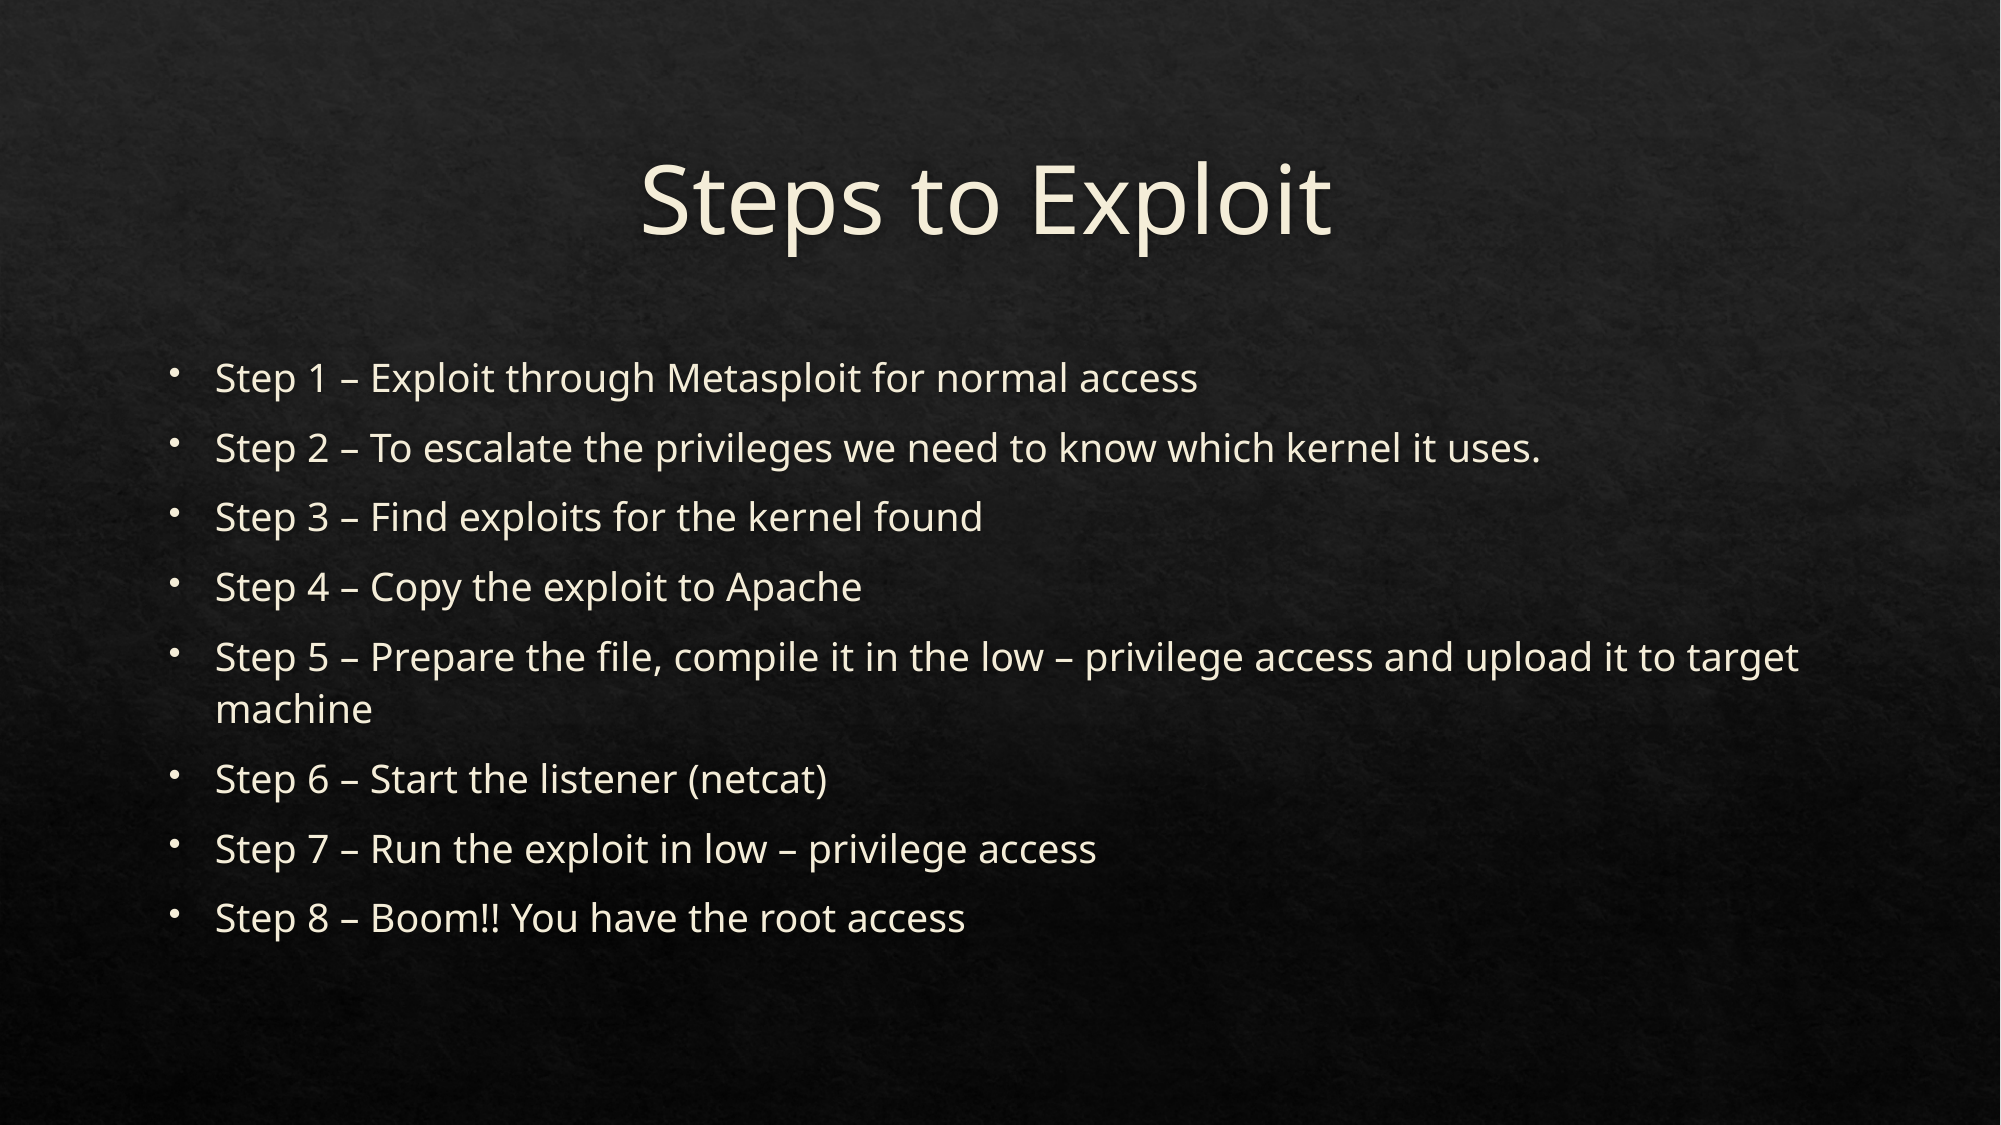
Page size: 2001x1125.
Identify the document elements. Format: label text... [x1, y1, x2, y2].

title Steps to Exploit [149, 99, 1849, 307]
list Step 1 – Exploit through Metasploit for normal access Step 2 – To escalate the privileges we need to know which kernel it uses. Step 3 – Find exploits for the kernel found Step 4 – Copy the exploit to Apache Step 5 – Prepare the file, compile it in the low – privilege access and upload it to target machine Step 6 – Start the listener (netcat) Step 7 – Run the exploit in low – privilege access Step 8 – Boom!! You have the root access [149, 340, 1849, 950]
